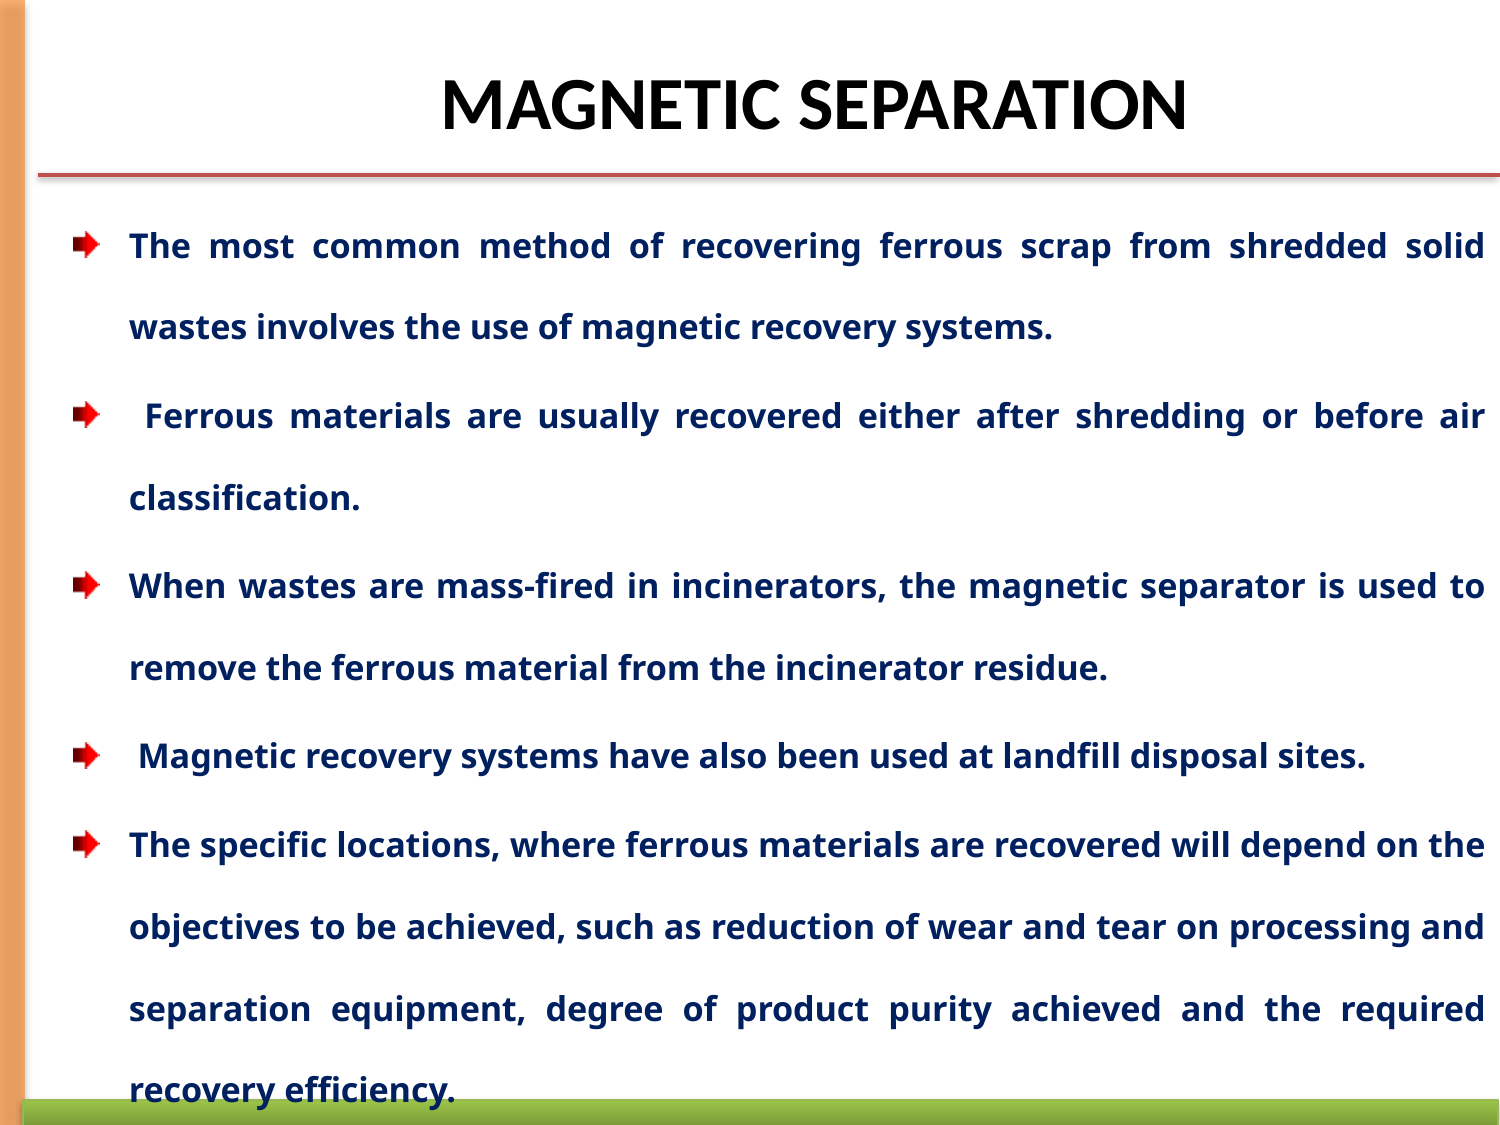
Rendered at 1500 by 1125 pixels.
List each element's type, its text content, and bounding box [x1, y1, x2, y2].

picture [73, 742, 100, 769]
picture [73, 830, 100, 858]
picture [73, 401, 100, 428]
picture [73, 571, 100, 599]
picture [73, 231, 100, 258]
text_box MAGNETIC SEPARATION [426, 46, 1222, 152]
list The most common method of recovering ferrous scrap from shredded solid wastes involves the use of magnetic recovery systems. Ferrous materials are usually recovered either after shredding or before air classification. When wastes are mass-fired in incinerators, the magnetic separator is used to remove the ferrous material from the incinerator residue. Magnetic recovery systems have also been used at landfill disposal sites. The specific locations, where ferrous materials are recovered will depend on the objectives to be achieved, such as reduction of wear and tear on processing and separation equipment, degree of product purity achieved and the required recovery efficiency. [58, 175, 1500, 1125]
